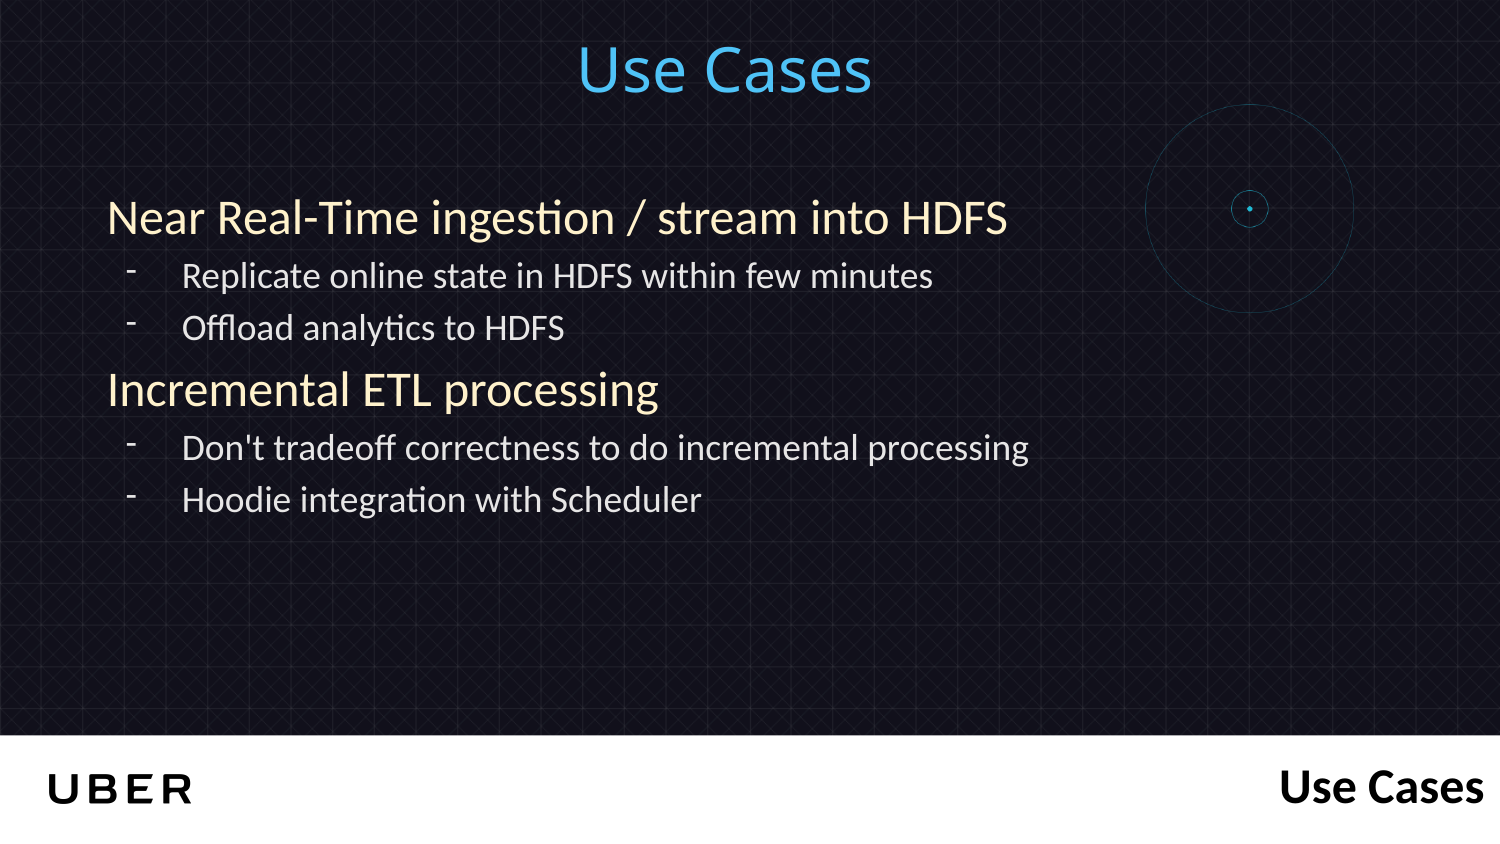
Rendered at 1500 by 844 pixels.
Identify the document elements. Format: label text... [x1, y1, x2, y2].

picture [0, 0, 1500, 735]
text_box Near Real-Time ingestion / stream into HDFS Replicate online state in HDFS within few minutes Offload analytics to HDFS Incremental ETL processing Don't tradeoff correctness to do incremental processing Hoodie integration with Scheduler [91, 160, 1379, 674]
text_box Use Cases [123, 15, 1327, 99]
text_box Use Cases [814, 738, 1500, 844]
picture [20, 745, 220, 833]
